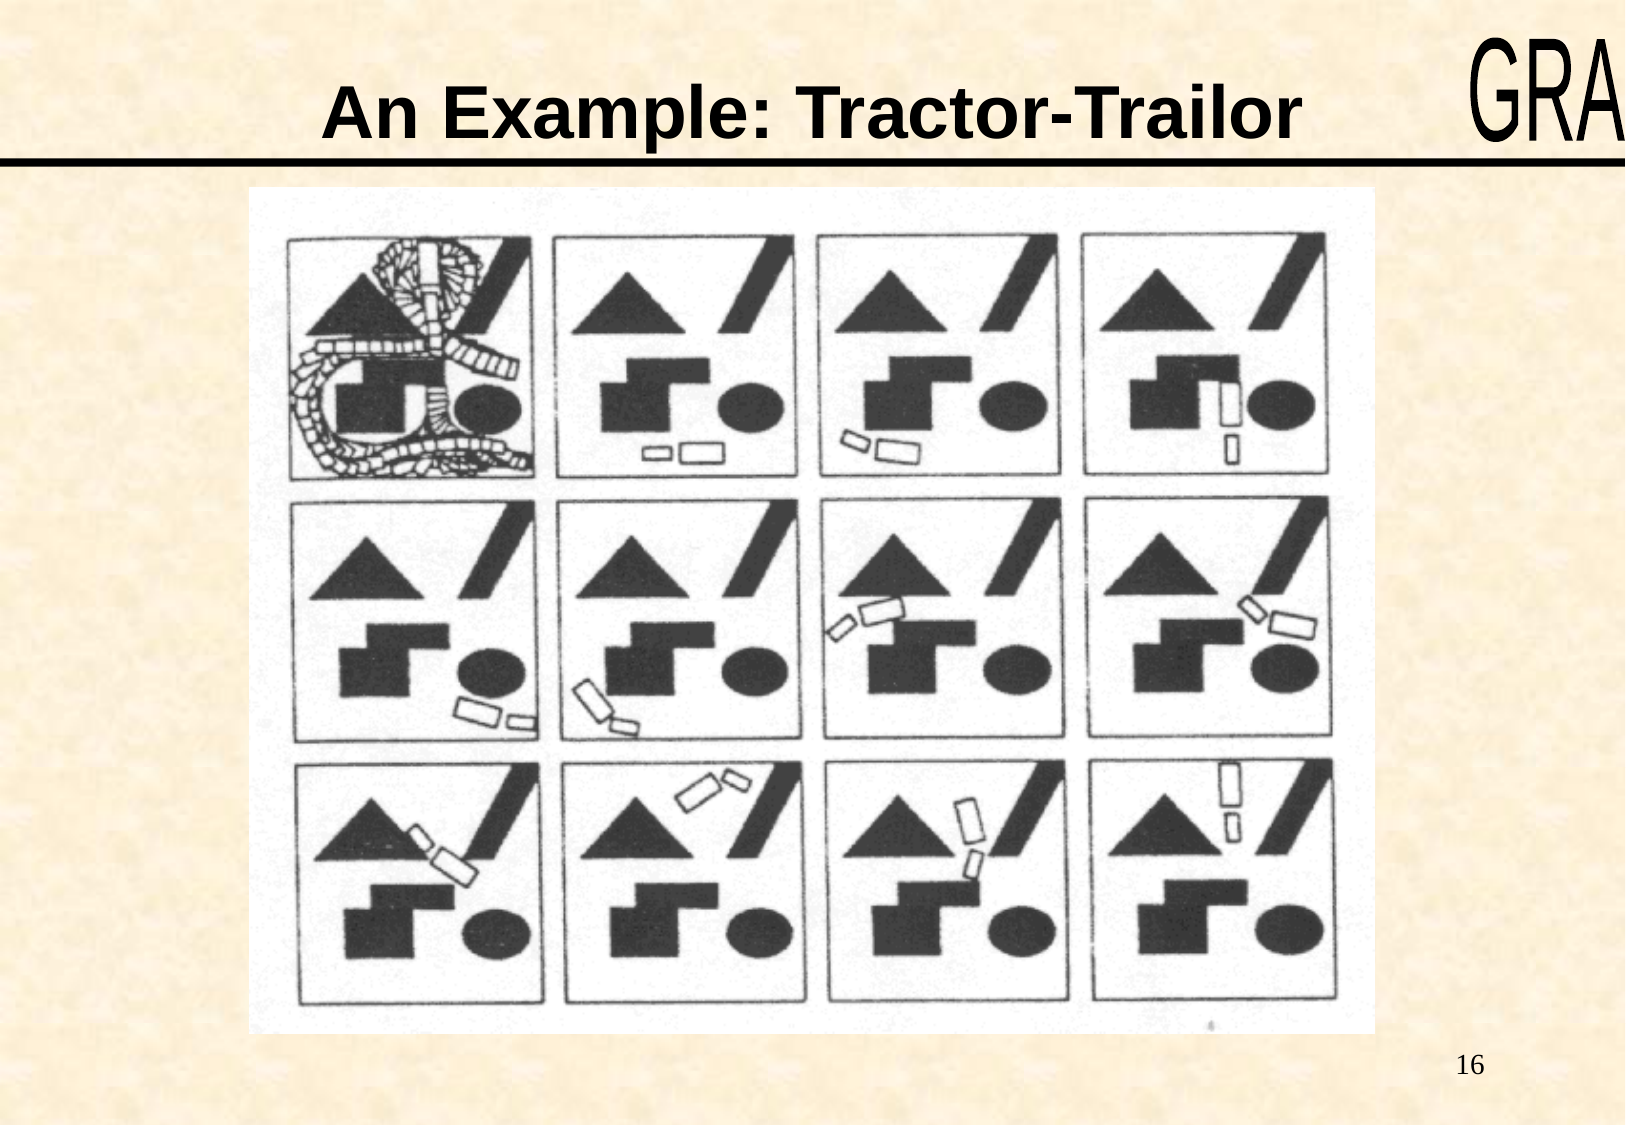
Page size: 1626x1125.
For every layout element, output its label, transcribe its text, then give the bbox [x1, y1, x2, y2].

picture [0, 0, 1626, 1125]
slide_number 16 [1162, 1025, 1500, 1100]
title An Example: Tractor-Trailor [137, 12, 1488, 163]
